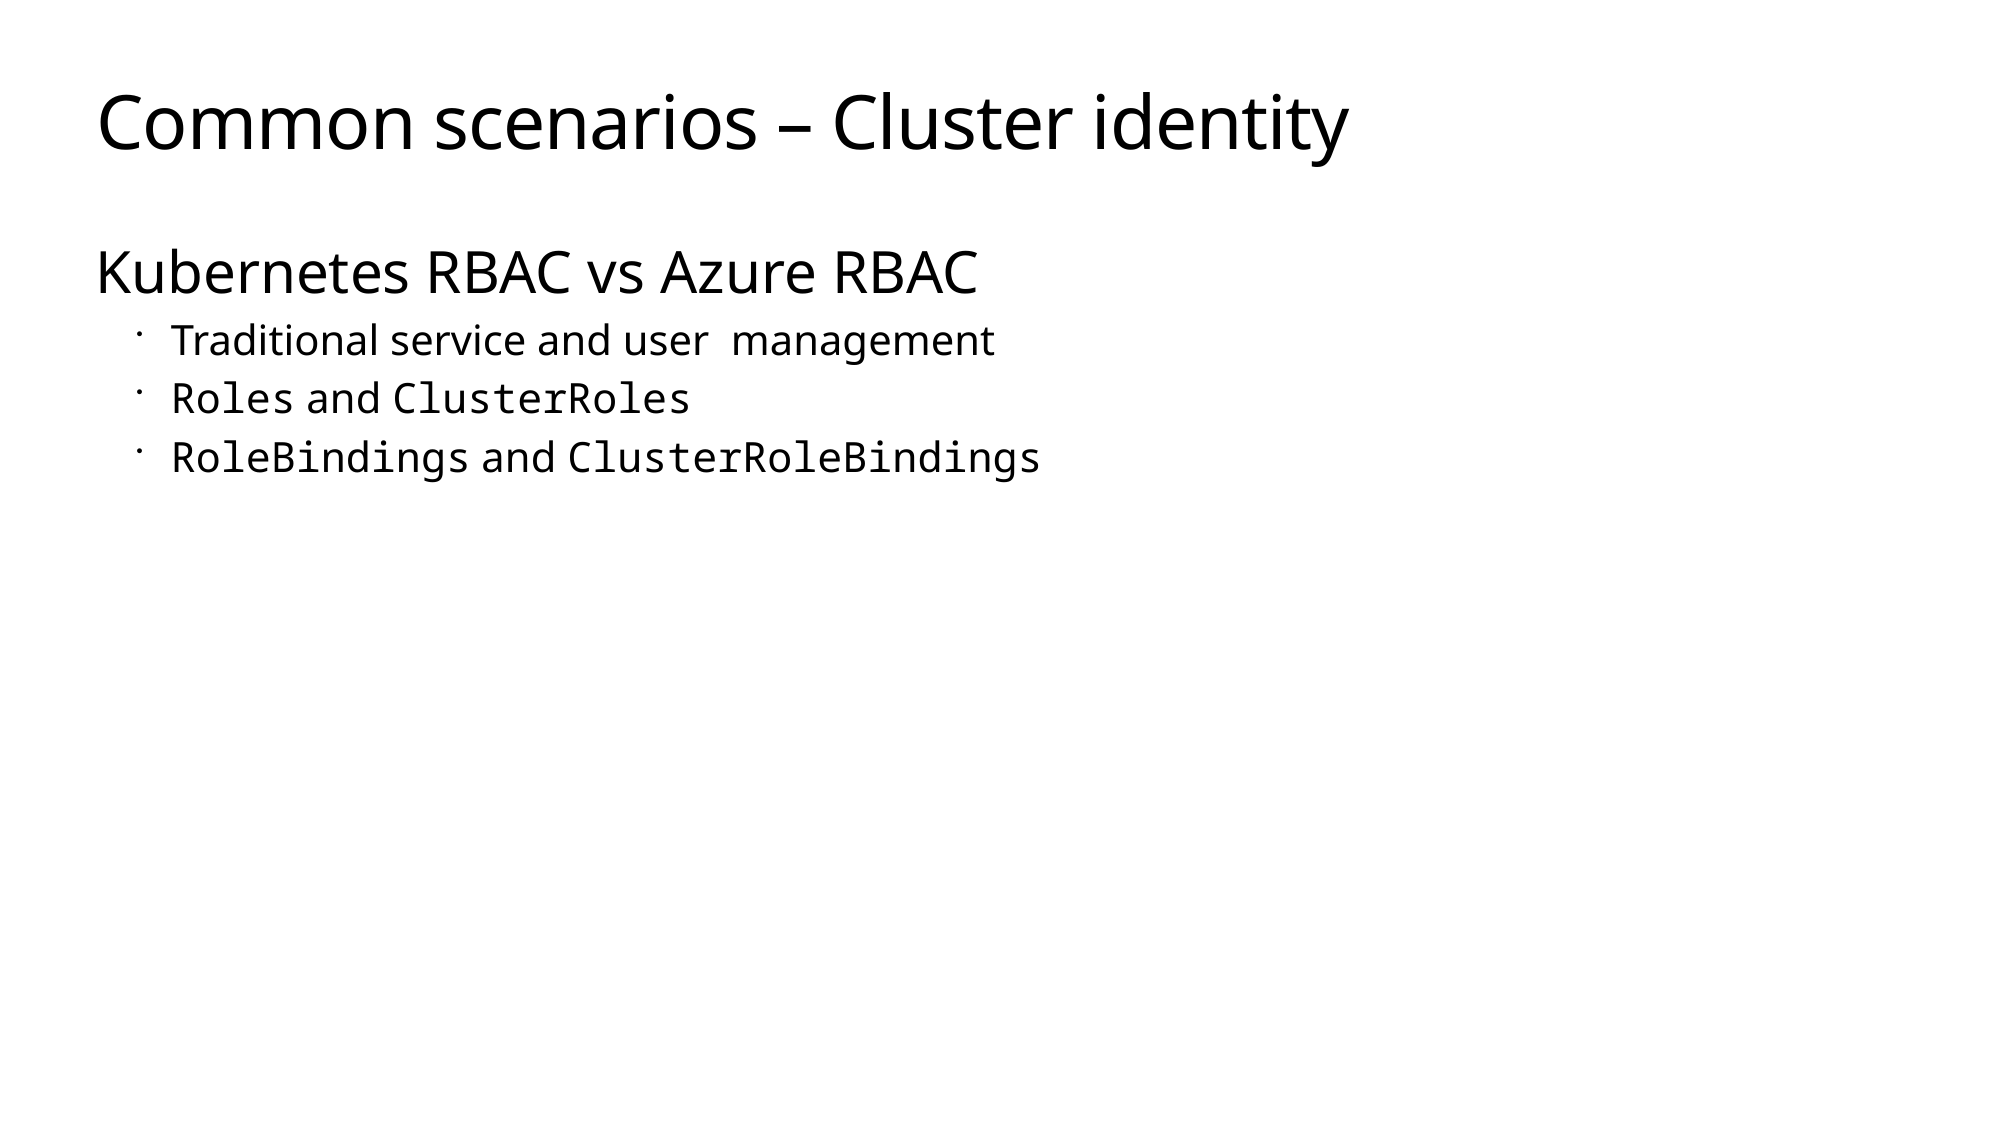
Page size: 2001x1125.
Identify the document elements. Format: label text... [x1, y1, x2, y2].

title Common scenarios – Cluster identity [96, 75, 1904, 166]
list Kubernetes RBAC vs Azure RBAC Traditional service and user management Roles and ClusterRoles RoleBindings and ClusterRoleBindings [95, 235, 1904, 488]
